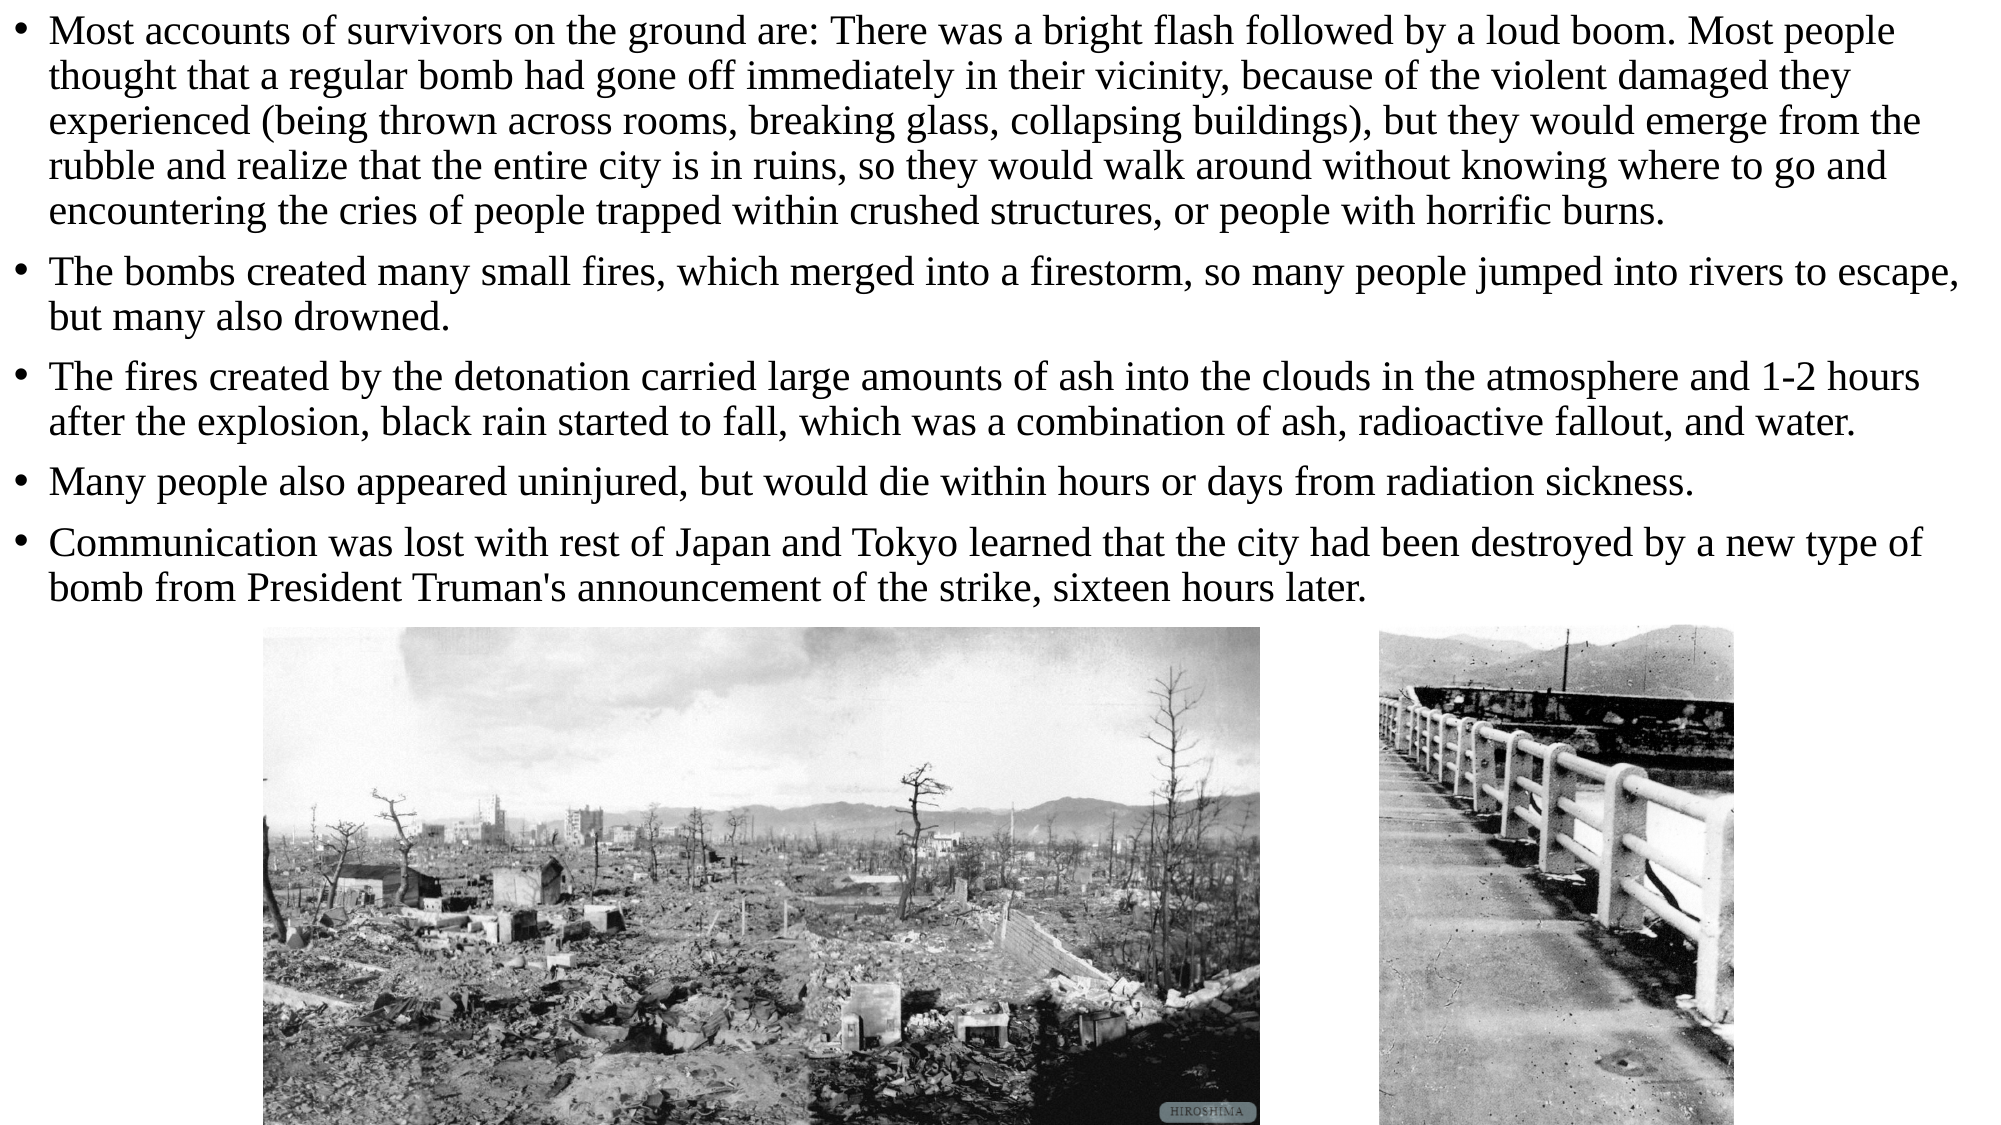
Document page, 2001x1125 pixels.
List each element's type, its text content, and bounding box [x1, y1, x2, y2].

picture [1378, 624, 1735, 1125]
picture [263, 626, 1261, 1125]
list Most accounts of survivors on the ground are: There was a bright flash followed by a loud boom. Most people thought that a regular bomb had gone off immediately in their vicinity, because of the violent damaged they experienced (being thrown across rooms, breaking glass, collapsing buildings), but they would emerge from the rubble and realize that the entire city is in ruins, so they would walk around without knowing where to go and encountering the cries of people trapped within crushed structures, or people with horrific burns. The bombs created many small fires, which merged into a firestorm, so many people jumped into rivers to escape, but many also drowned. The fires created by the detonation carried large amounts of ash into the clouds in the atmosphere and 1-2 hours after the explosion, black rain started to fall, which was a combination of ash, radioactive fallout, and water. Many people also appeared uninjured, but would die within hours or days from radiation sickness. Communication was lost with rest of Japan and Tokyo learned that the city had been destroyed by a new type of bomb from President Truman's announcement of the strike, sixteen hours later. [0, 0, 2000, 682]
